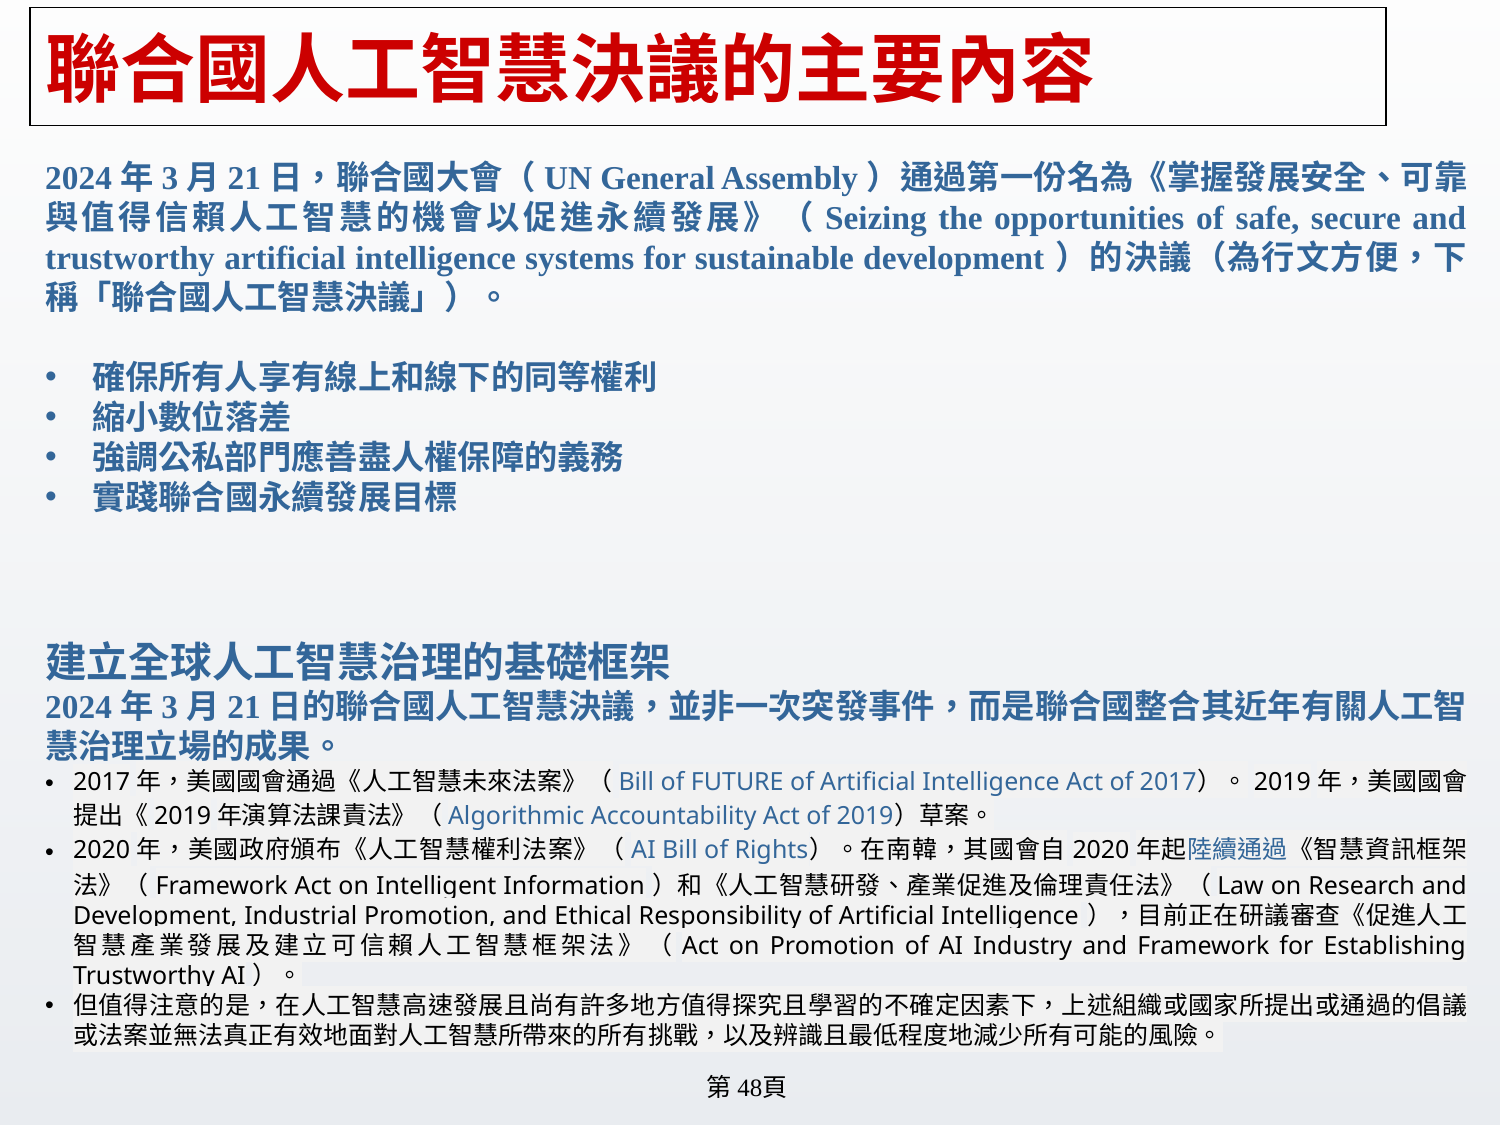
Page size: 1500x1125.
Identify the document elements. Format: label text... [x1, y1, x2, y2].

title 聯合國人工智慧決議的主要內容 [29, 7, 1387, 126]
list 2024年3月21日，聯合國大會（UN General Assembly）通過第一份名為《掌握發展安全、可靠與值得信賴人工智慧的機會以促進永續發展》（Seizing the opportunities of safe, secure and trustworthy artificial intelligence systems for sustainable development）的決議（為行文方便，下稱「聯合國人工智慧決議」）。 確保所有人享有線上和線下的同等權利 縮小數位落差 強調公私部門應善盡人權保障的義務 實踐聯合國永續發展目標 建立全球人工智慧治理的基礎框架 2024年3月21日的聯合國人工智慧決議，並非一次突發事件，而是聯合國整合其近年有關人工智慧治理立場的成果。 2017年，美國國會通過《人工智慧未來法案》（Bill of FUTURE of Artificial Intelligence Act of 2017）。2019年，美國國會提出《2019年演算法課責法》（Algorithmic Accountability Act of 2019）草案。 2020年，美國政府頒布《人工智慧權利法案》（AI Bill of Rights）。在南韓，其國會自2020年起陸續通過《智慧資訊框架法》（Framework Act on Intelligent Information）和《人工智慧研發、產業促進及倫理責任法》（Law on Research and Development, Industrial Promotion, and Ethical Responsibility of Artificial Intelligence），目前正在研議審查《促進人工智慧產業發展及建立可信賴人工智慧框架法》（Act on Promotion of AI Industry and Framework for Establishing Trustworthy AI）。 但值得注意的是，在人工智慧高速發展且尚有許多地方值得探究且學習的不確定因素下，上述組織或國家所提出或通過的倡議或法案並無法真正有效地面對人工智慧所帶來的所有挑戰，以及辨識且最低程度地減少所有可能的風險。 [30, 149, 1483, 1047]
